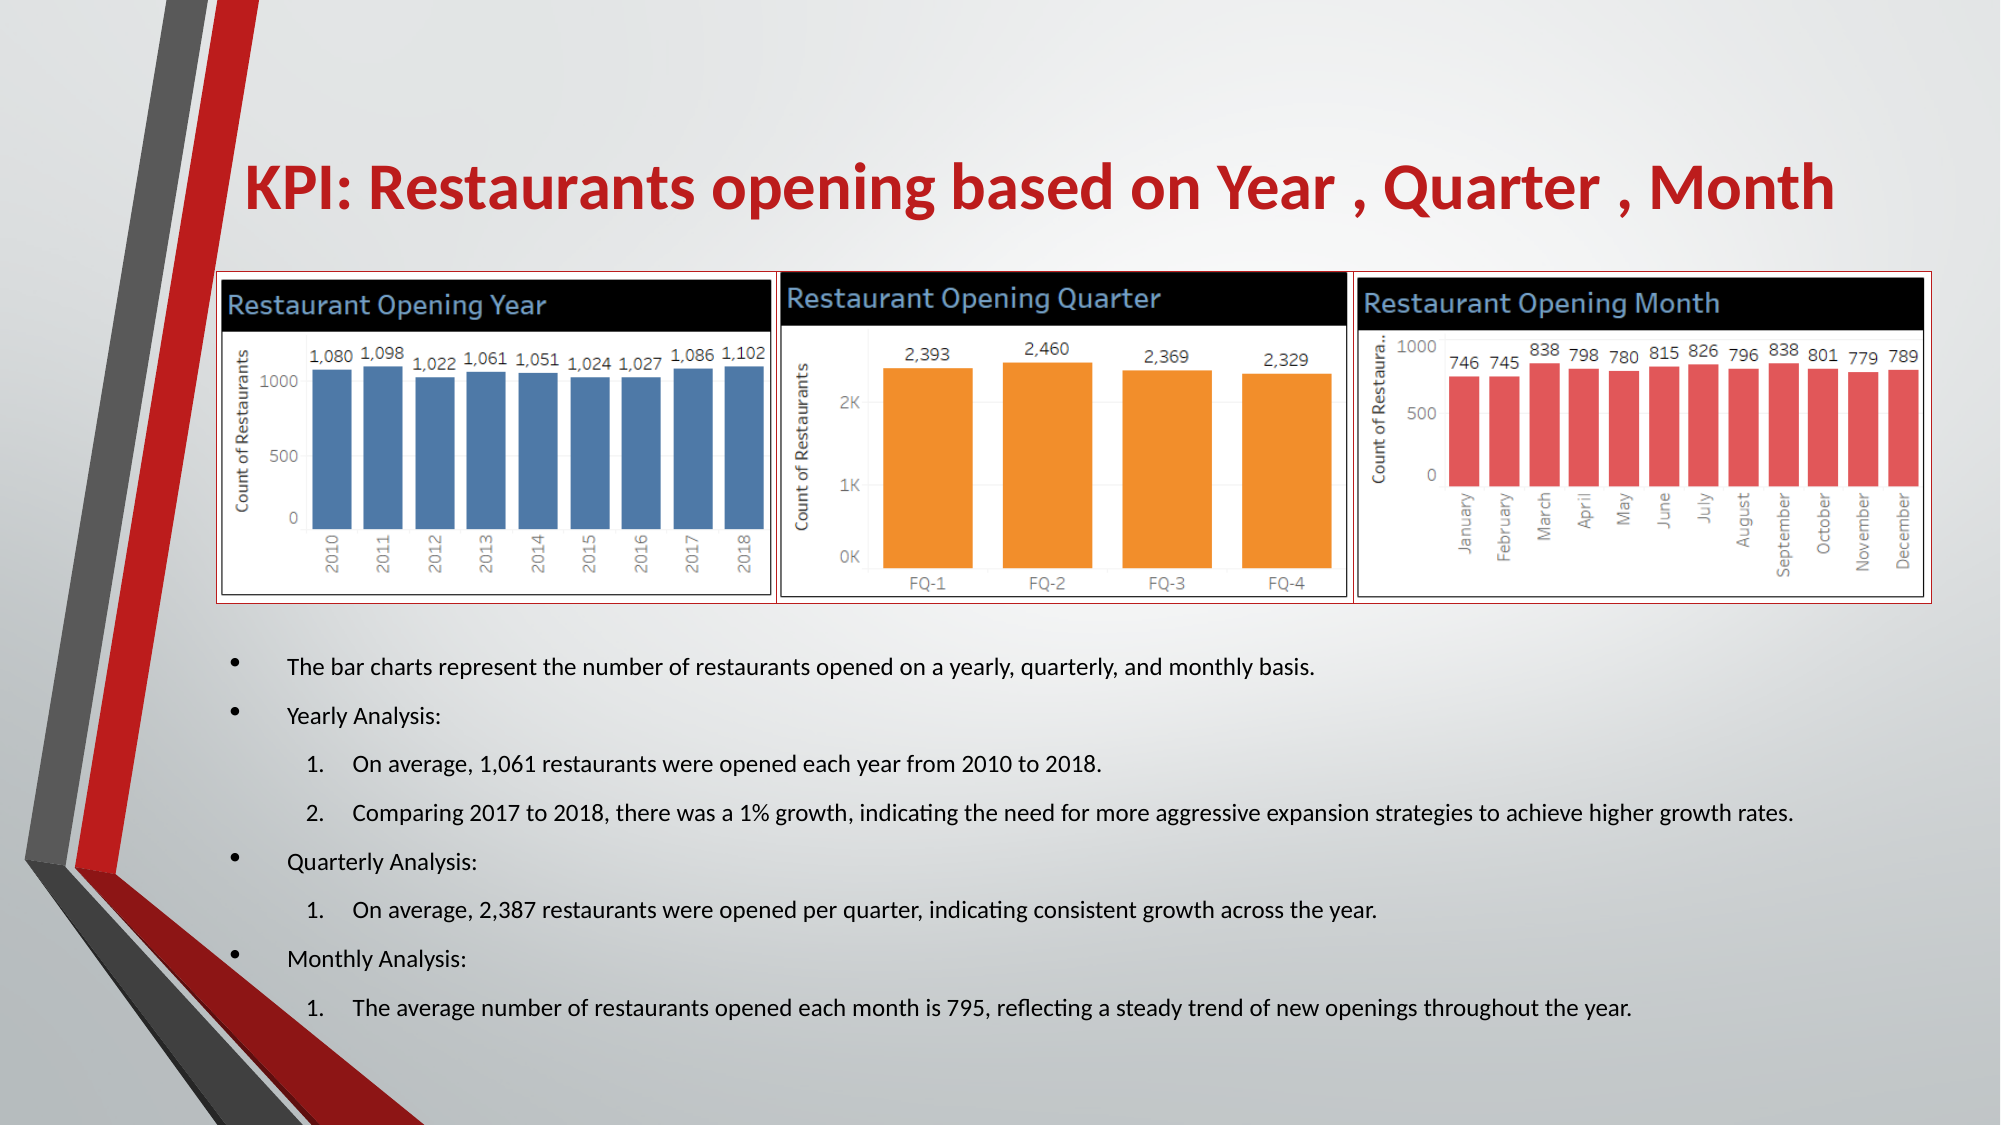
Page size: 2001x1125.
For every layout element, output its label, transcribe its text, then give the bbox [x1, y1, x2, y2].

title KPI: Restaurants opening based on Year , Quarter , Month [230, 132, 1875, 234]
picture [215, 270, 1932, 605]
text_box The bar charts represent the number of restaurants opened on a yearly, quarterly, and monthly basis. Yearly Analysis: On average, 1,061 restaurants were opened each year from 2010 to 2018. Comparing 2017 to 2018, there was a 1% growth, indicating the need for more aggressive expansion strategies to achieve higher growth rates. Quarterly Analysis: On average, 2,387 restaurants were opened per quarter, indicating consistent growth across the year. Monthly Analysis: The average number of restaurants opened each month is 795, reflecting a steady trend of new openings throughout the year. [216, 641, 2000, 1078]
